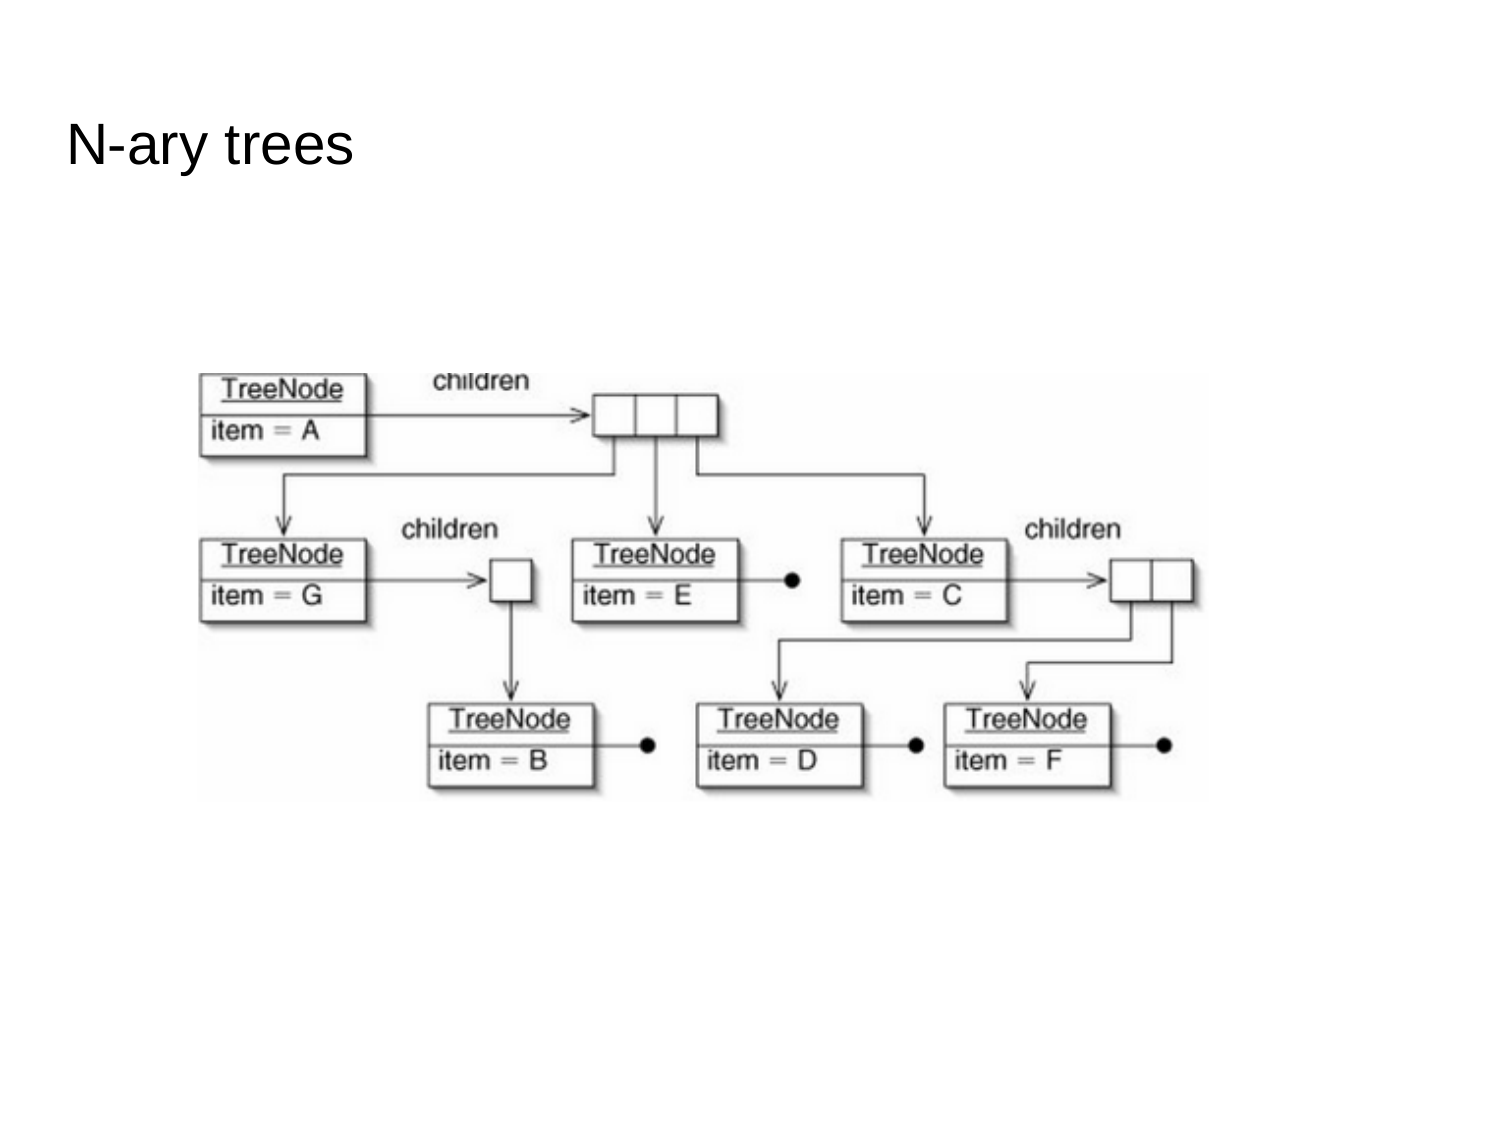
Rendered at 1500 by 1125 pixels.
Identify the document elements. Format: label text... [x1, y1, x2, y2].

picture [197, 373, 1303, 876]
title N-ary trees [51, 97, 1449, 223]
